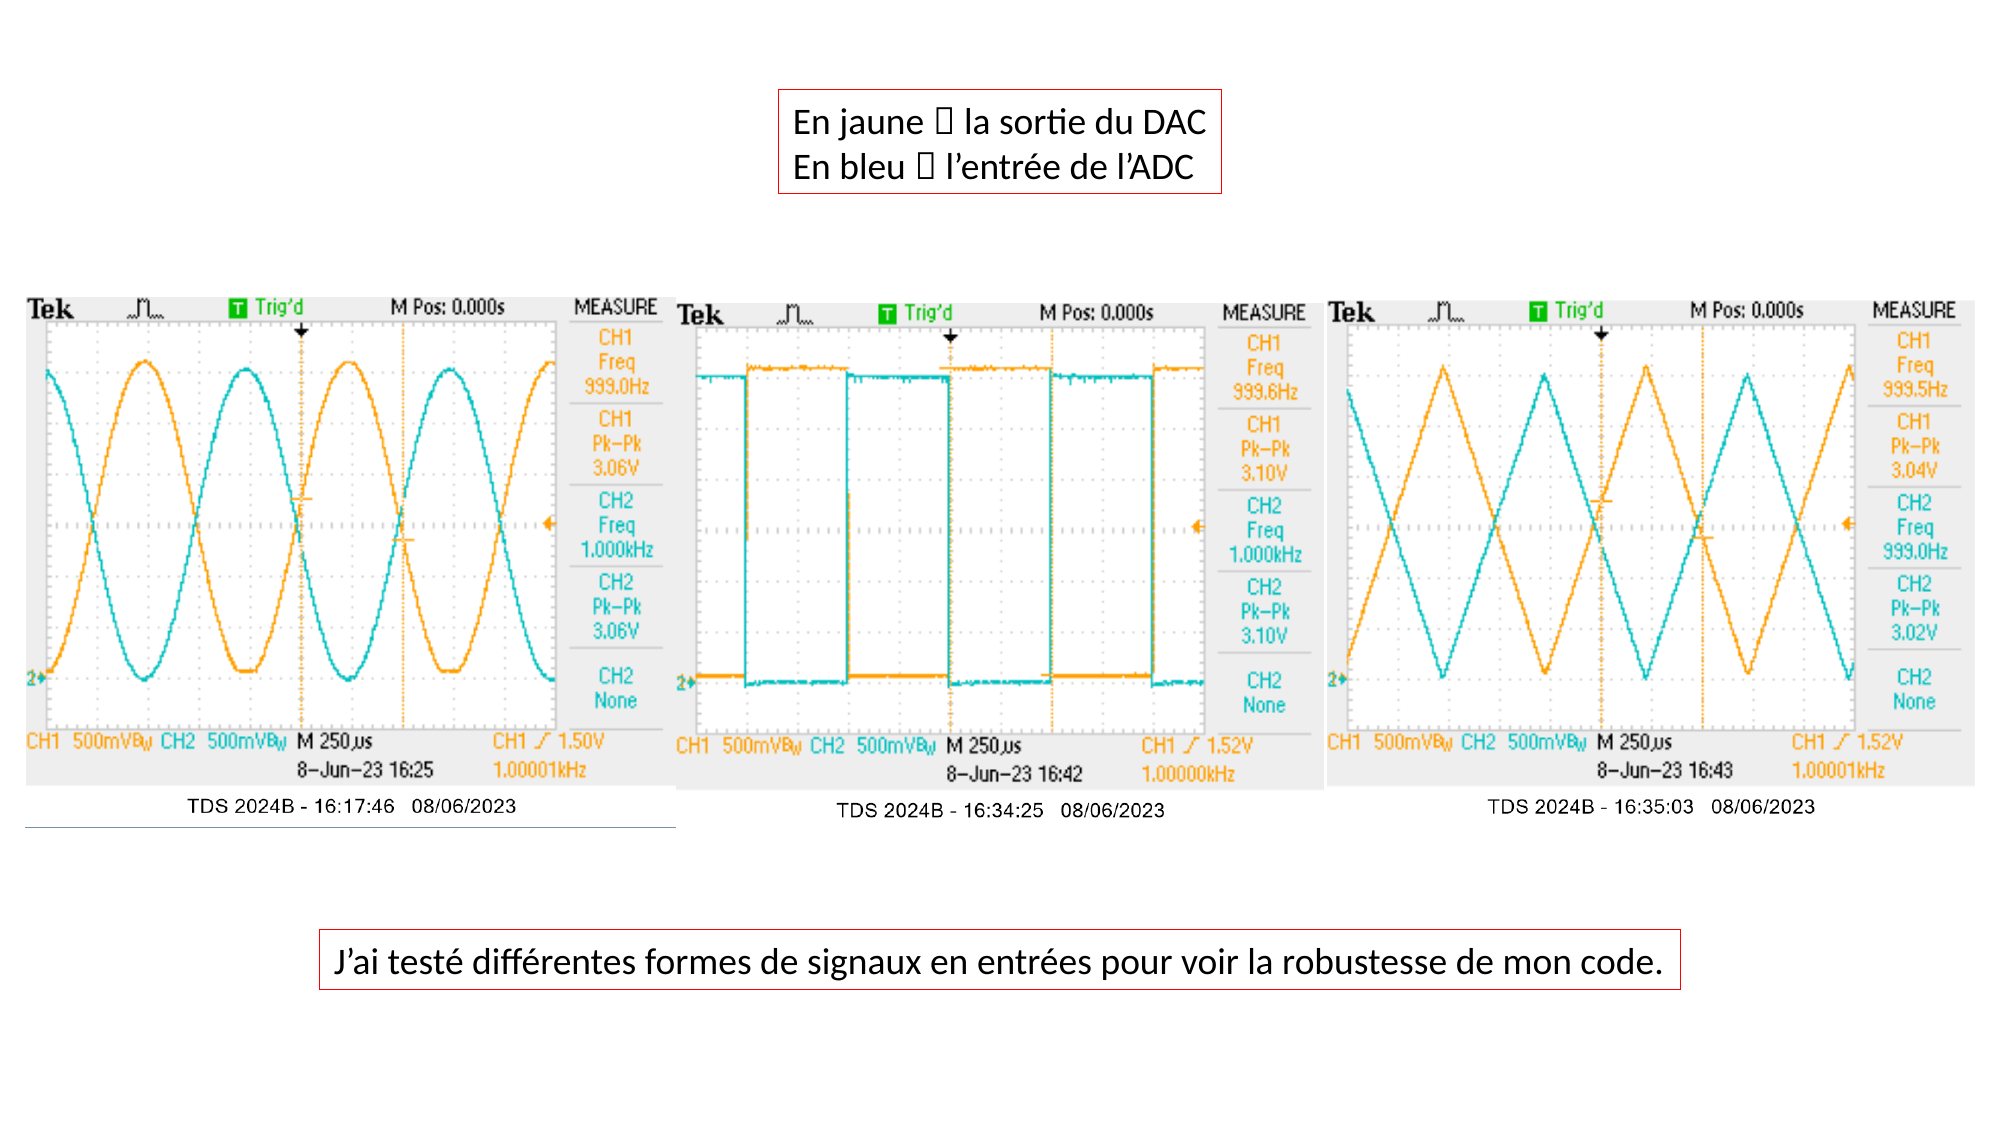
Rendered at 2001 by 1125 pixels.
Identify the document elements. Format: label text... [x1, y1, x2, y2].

picture [25, 296, 1975, 829]
text_box En jaune  la sortie du DAC En bleu  l’entrée de l’ADC [778, 89, 1222, 194]
text_box J’ai testé différentes formes de signaux en entrées pour voir la robustesse de mon code. [319, 929, 1681, 990]
